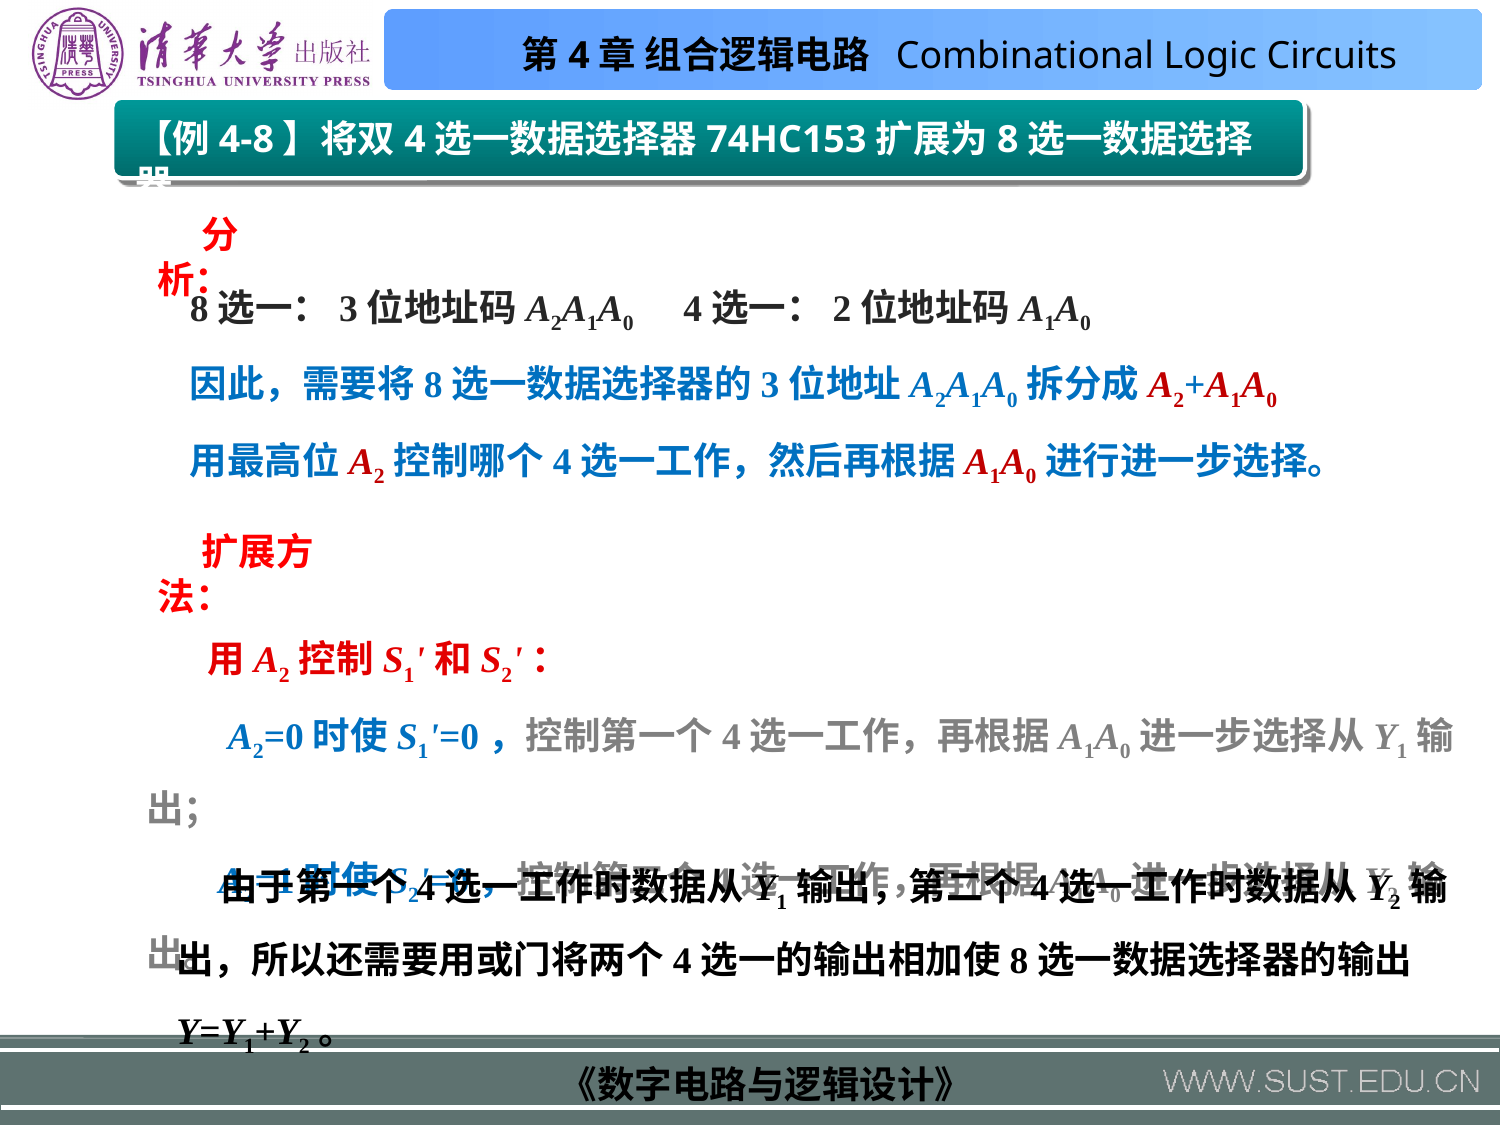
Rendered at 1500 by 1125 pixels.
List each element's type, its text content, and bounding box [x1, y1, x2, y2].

text_box 【例4-8】将双4选一数据选择器74HC153扩展为8选一数据选择器。 [120, 107, 1276, 213]
text_box 用A2控制S1'和S2'： A2=0时使S1'=0，控制第一个4选一工作，再根据A1A0进一步选择从Y1输出； A2=1时使S2'=0，控制第二个4选一工作，再根据A1A0进一步选择从Y2输出。 [131, 602, 1472, 983]
text_box 8选一：3位地址码A2A1A0 4选一：2位地址码A1A0 因此，需要将8选一数据选择器的3位地址A2A1A0拆分成A2+A1A0 用最高位A2控制哪个4选一工作，然后再根据A1A0进行进一步选择。 [131, 250, 1392, 496]
picture [28, 0, 373, 110]
text_box [112, 97, 1306, 179]
text_box （1）逻辑抽象 [1151, 1057, 1492, 1105]
text_box 扩展方法： [142, 520, 361, 580]
text_box 由于第一个4选一工作时数据从Y1输出，第二个4选一工作时数据从Y2输出，所以还需要用或门将两个4选一的输出相加使8选一数据选择器的输出Y=Y1+Y2。 [161, 829, 1472, 1066]
text_box 分析： [142, 203, 285, 264]
